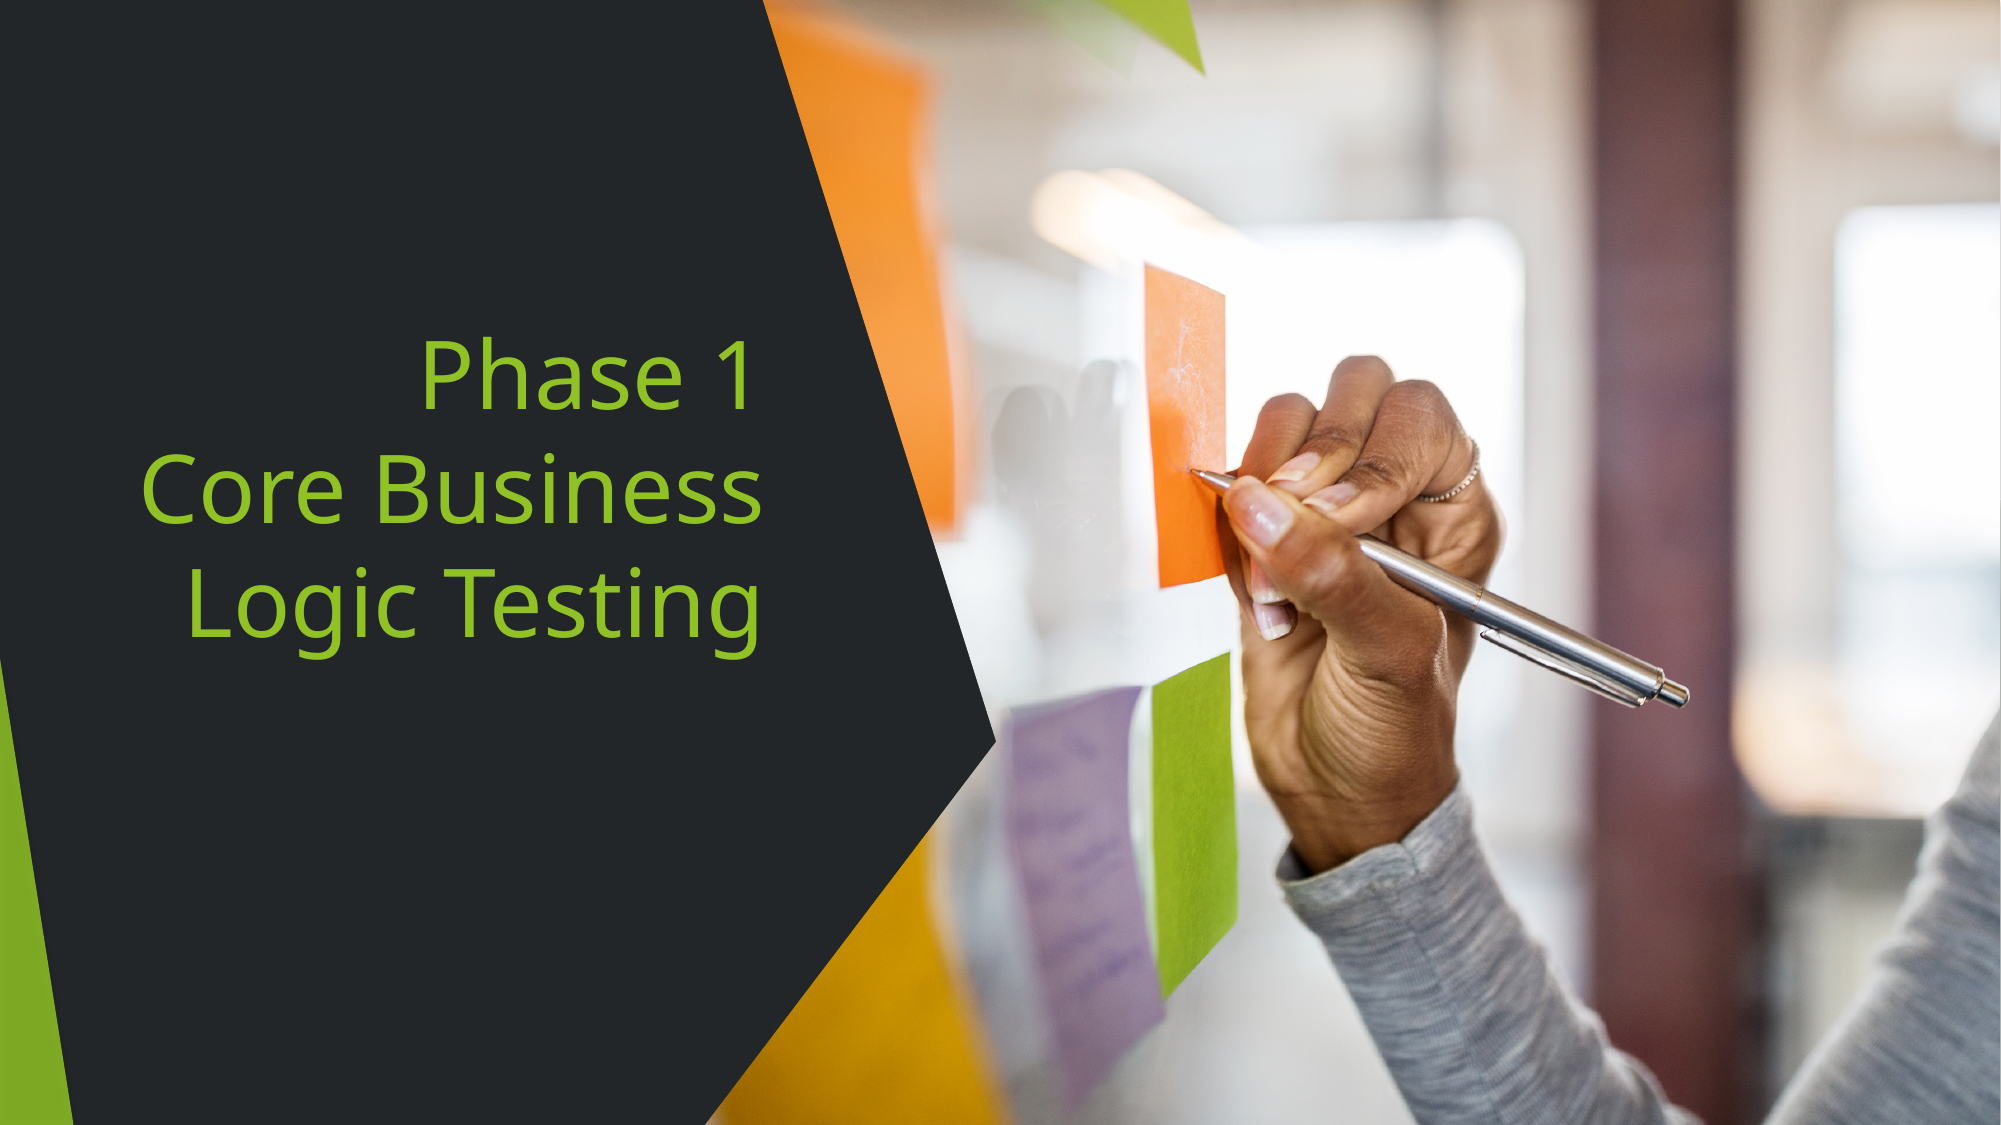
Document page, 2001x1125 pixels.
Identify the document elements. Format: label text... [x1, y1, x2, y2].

title Phase 1 Core Business Logic Testing [109, 275, 695, 664]
picture [699, 0, 2000, 1125]
